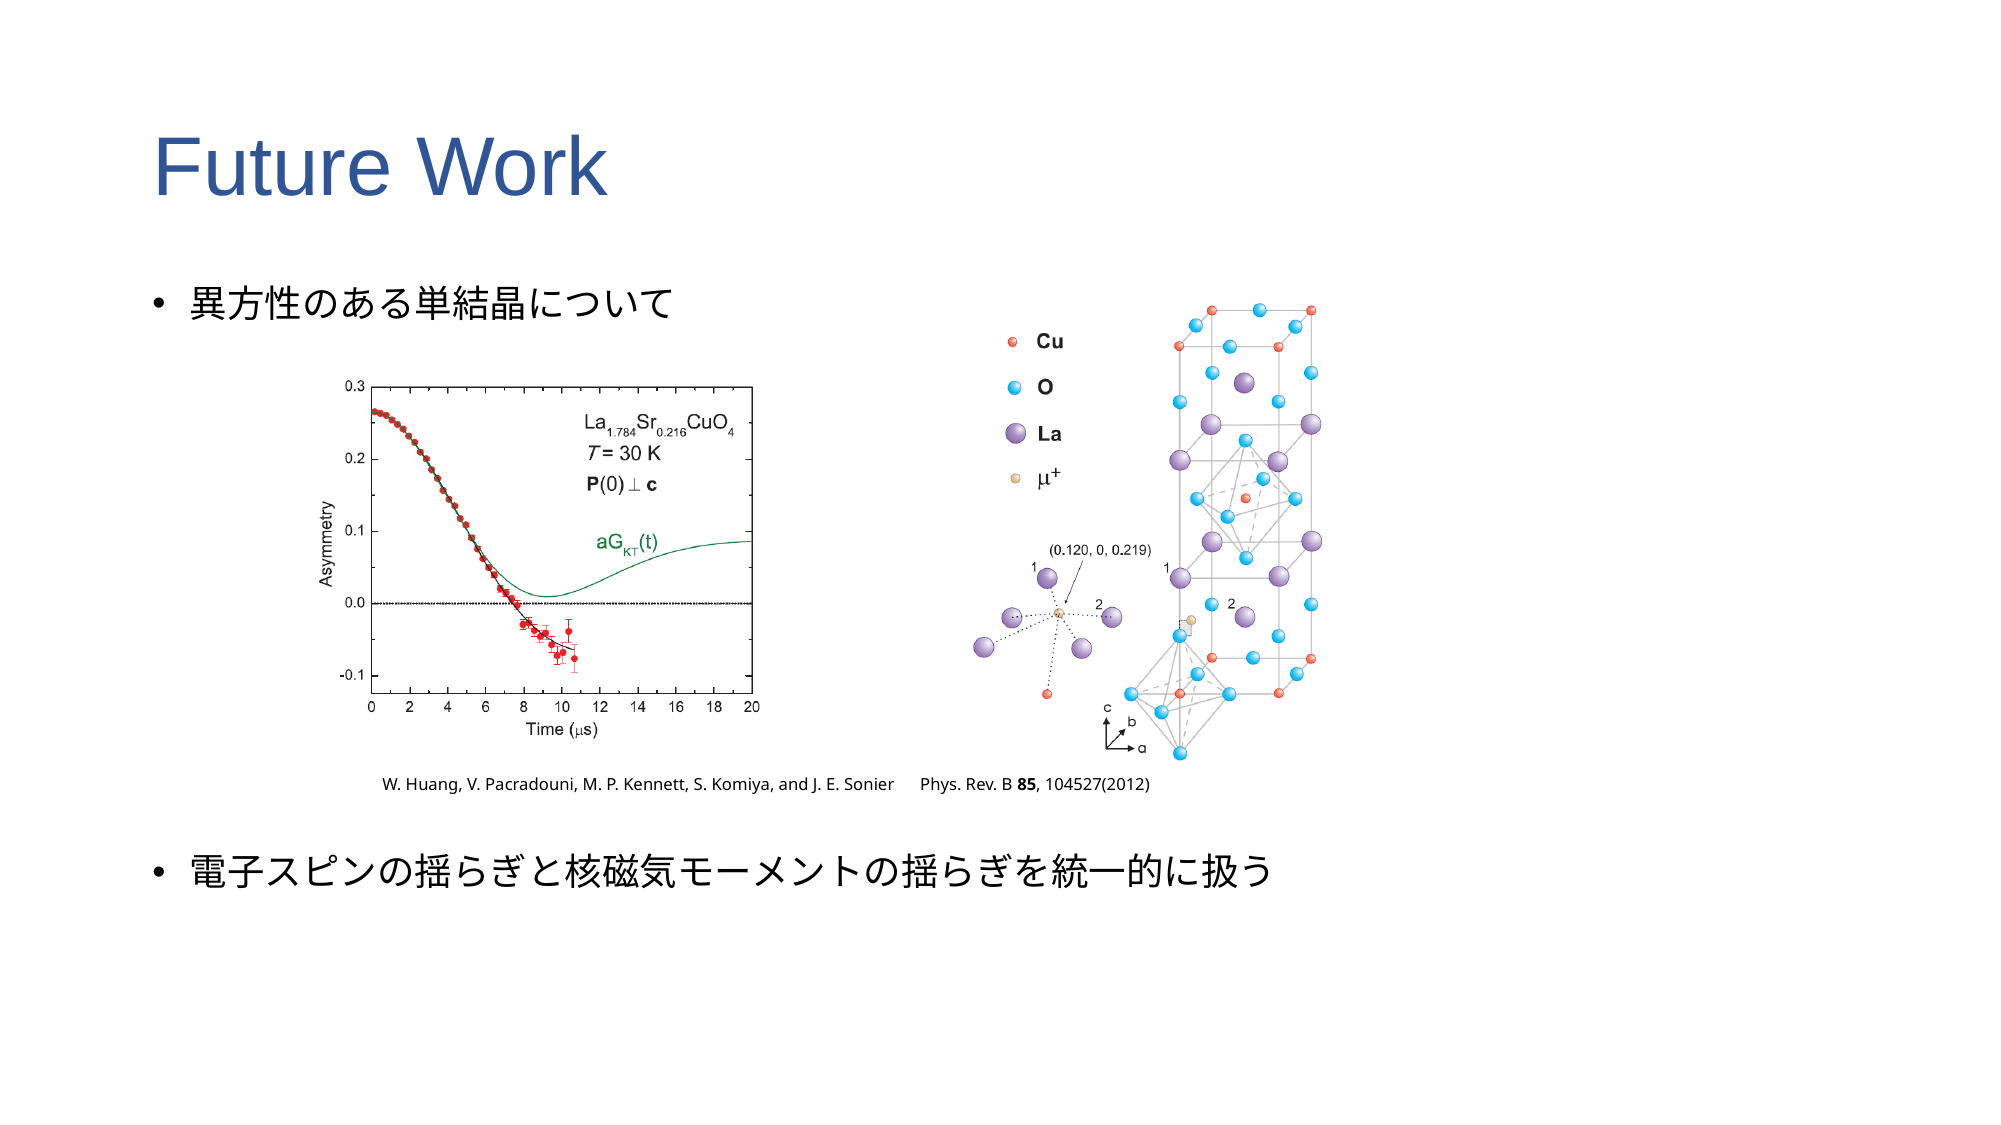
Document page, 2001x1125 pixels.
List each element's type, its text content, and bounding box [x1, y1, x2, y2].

picture [309, 363, 777, 750]
picture [960, 292, 1333, 767]
list 異方性のある単結晶について 電子スピンの揺らぎと核磁気モーメントの揺らぎを統一的に扱う [137, 277, 1863, 1014]
title Future Work [137, 59, 1863, 277]
text_box W. Huang, V. Pacradouni, M. P. Kennett, S. Komiya, and J. E. Sonier Phys. Rev. B 85, 104527(2012) [367, 766, 1200, 802]
